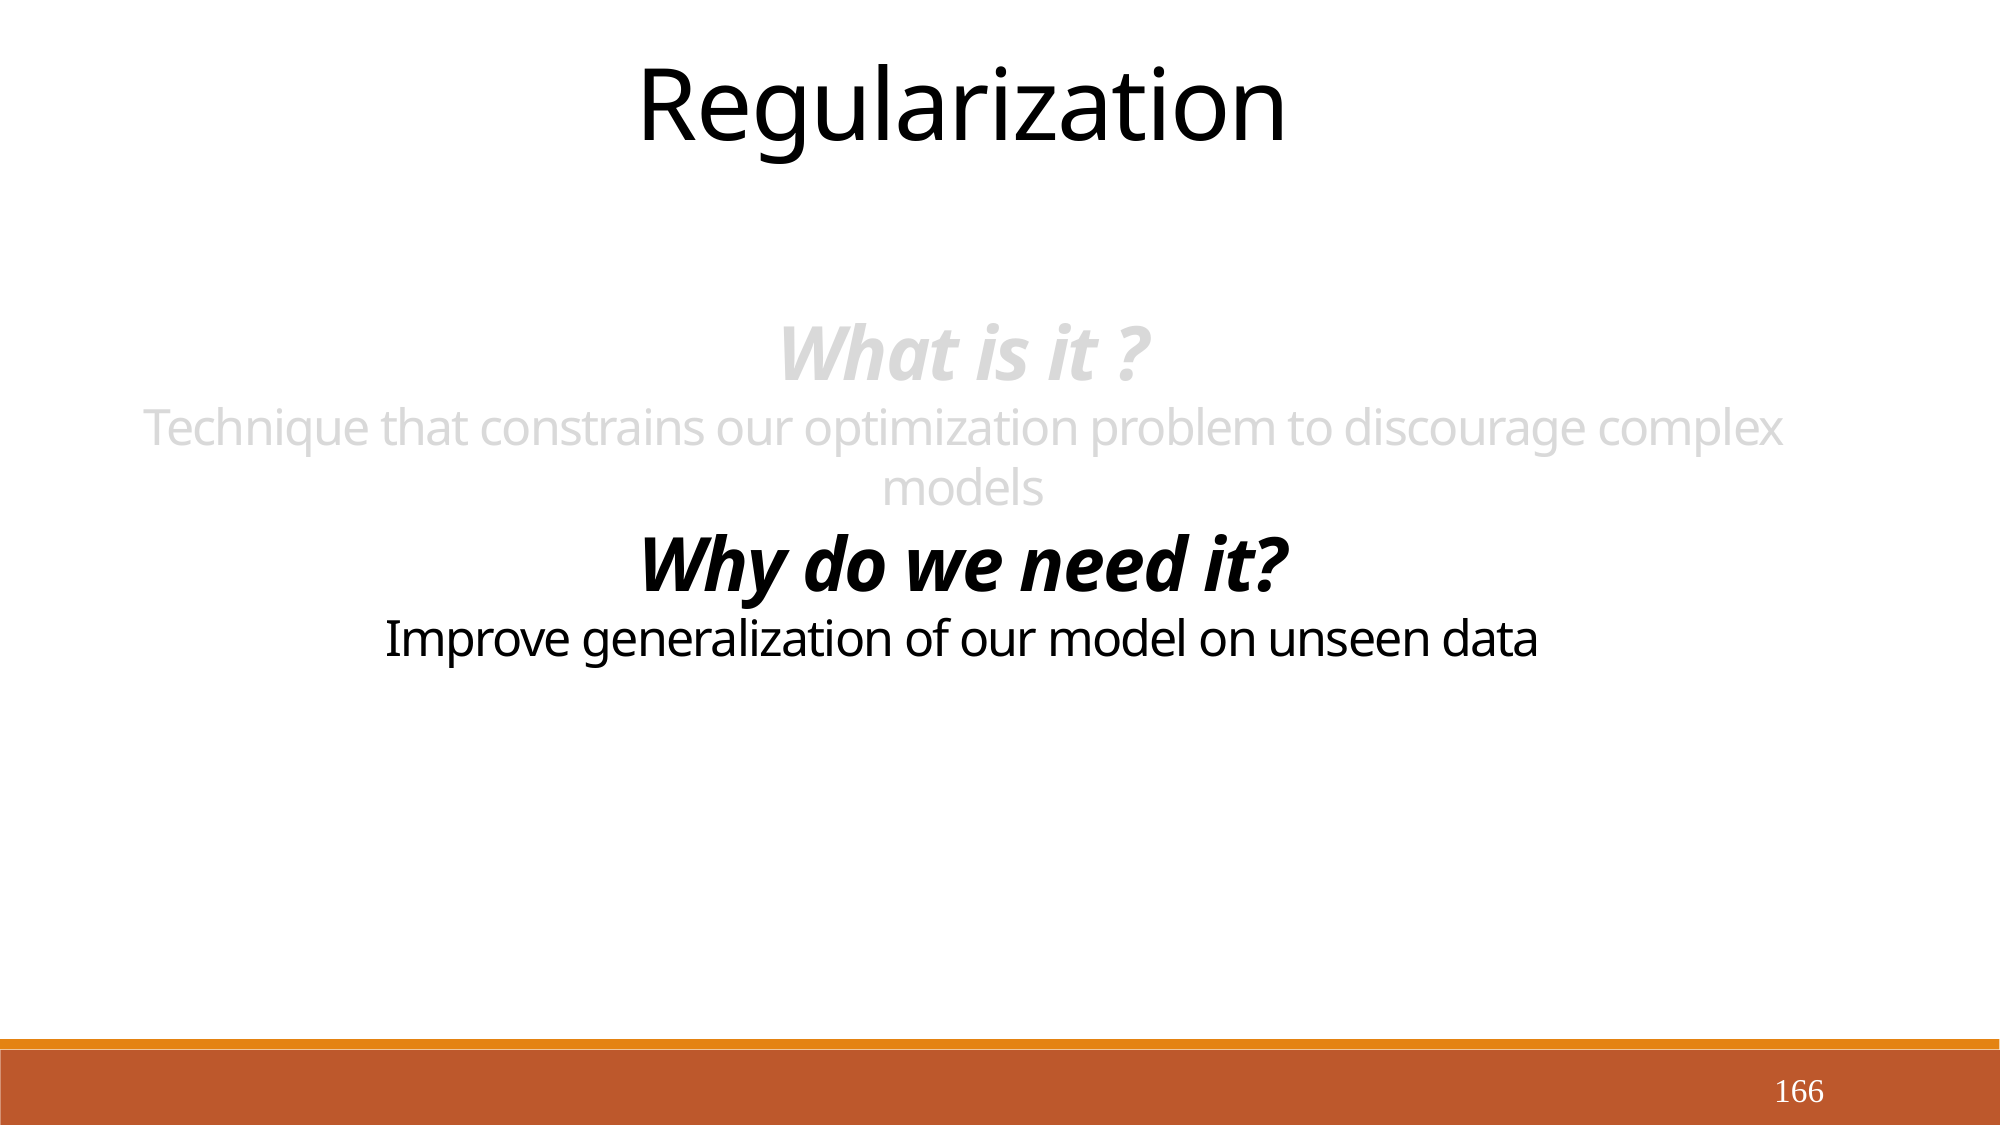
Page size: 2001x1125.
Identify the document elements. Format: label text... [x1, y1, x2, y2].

text_box What is it ? Technique that constrains our optimization problem to discourage complex models [29, 305, 1840, 516]
slide_number 166 [1624, 1059, 1840, 1120]
text_box Why do we need it? Improve generalization of our model on unseen data [29, 516, 1840, 667]
text_box Regularization [29, 40, 1840, 161]
